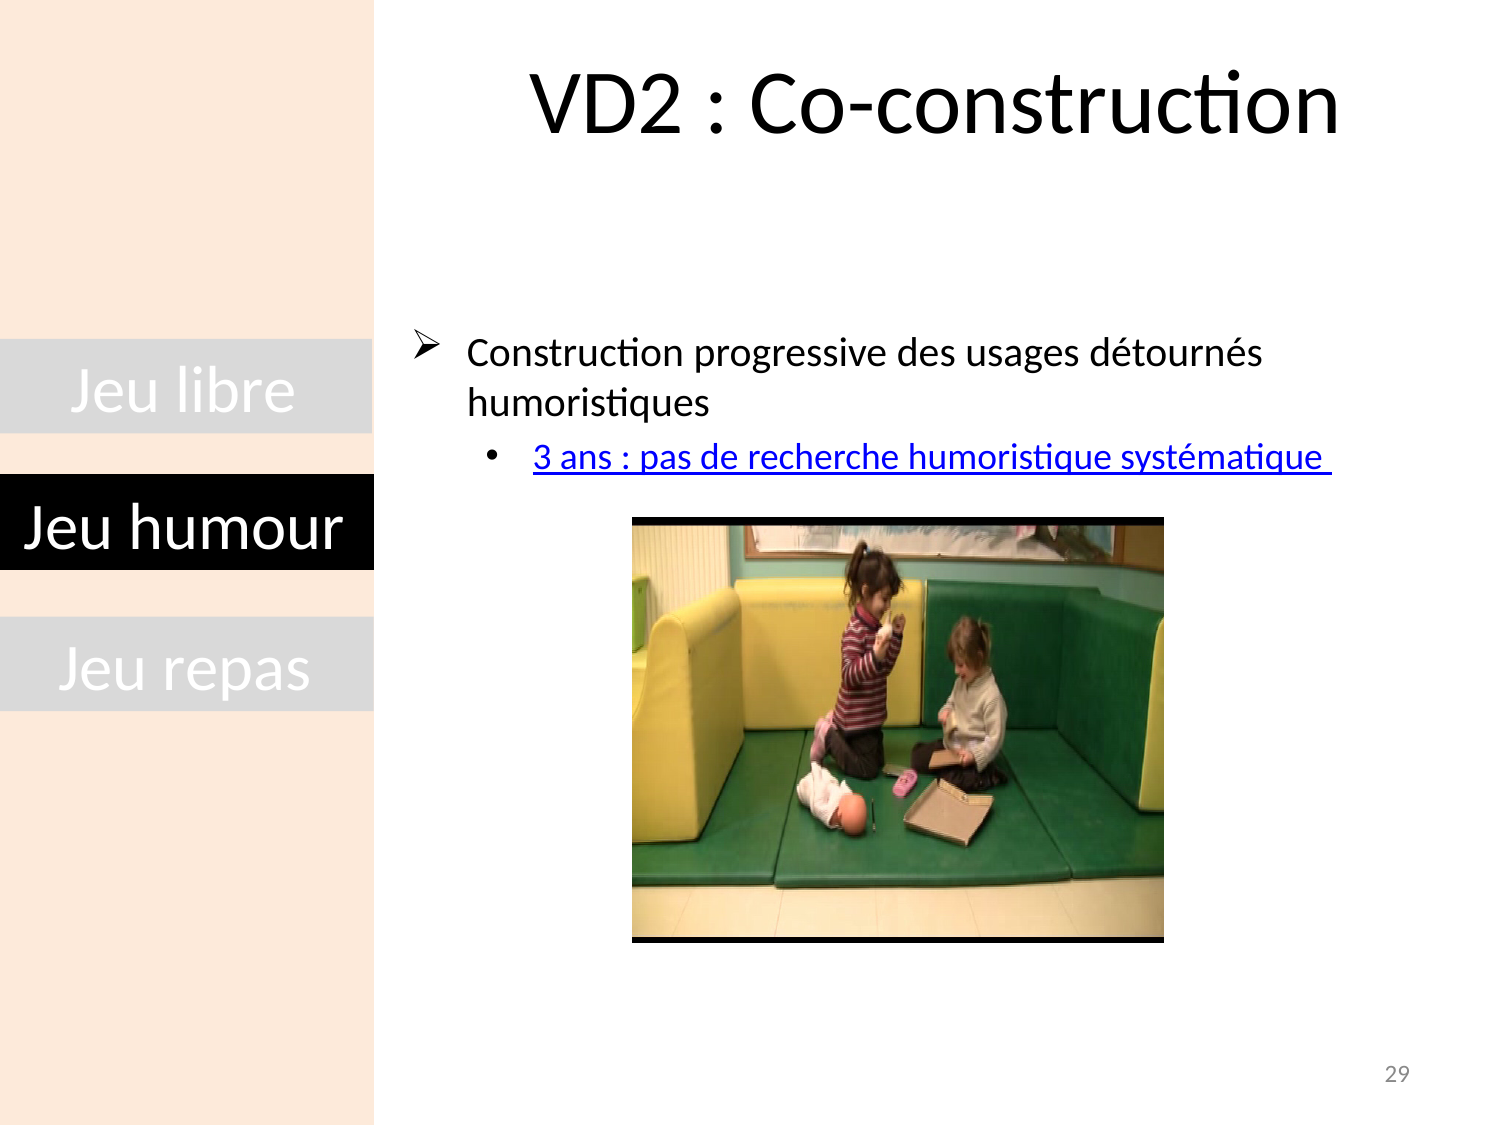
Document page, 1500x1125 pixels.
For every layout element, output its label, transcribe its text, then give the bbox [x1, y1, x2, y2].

text_box Jeu libre [0, 338, 372, 434]
text_box Jeu humour [0, 475, 374, 570]
slide_number 29 [1074, 1042, 1425, 1103]
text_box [631, 516, 1166, 944]
text_box VD2 : Co-construction [371, 3, 1500, 191]
text_box [0, 246, 374, 475]
text_box [0, 712, 374, 1125]
list Construction progressive des usages détournés humoristiques 3 ans : pas de recherche humoristique systématique 4-5-7 ans : recherche humoristique systématique [395, 317, 1447, 664]
text_box Jeu repas [0, 616, 374, 712]
text_box [0, 570, 374, 616]
text_box [0, 0, 1500, 246]
